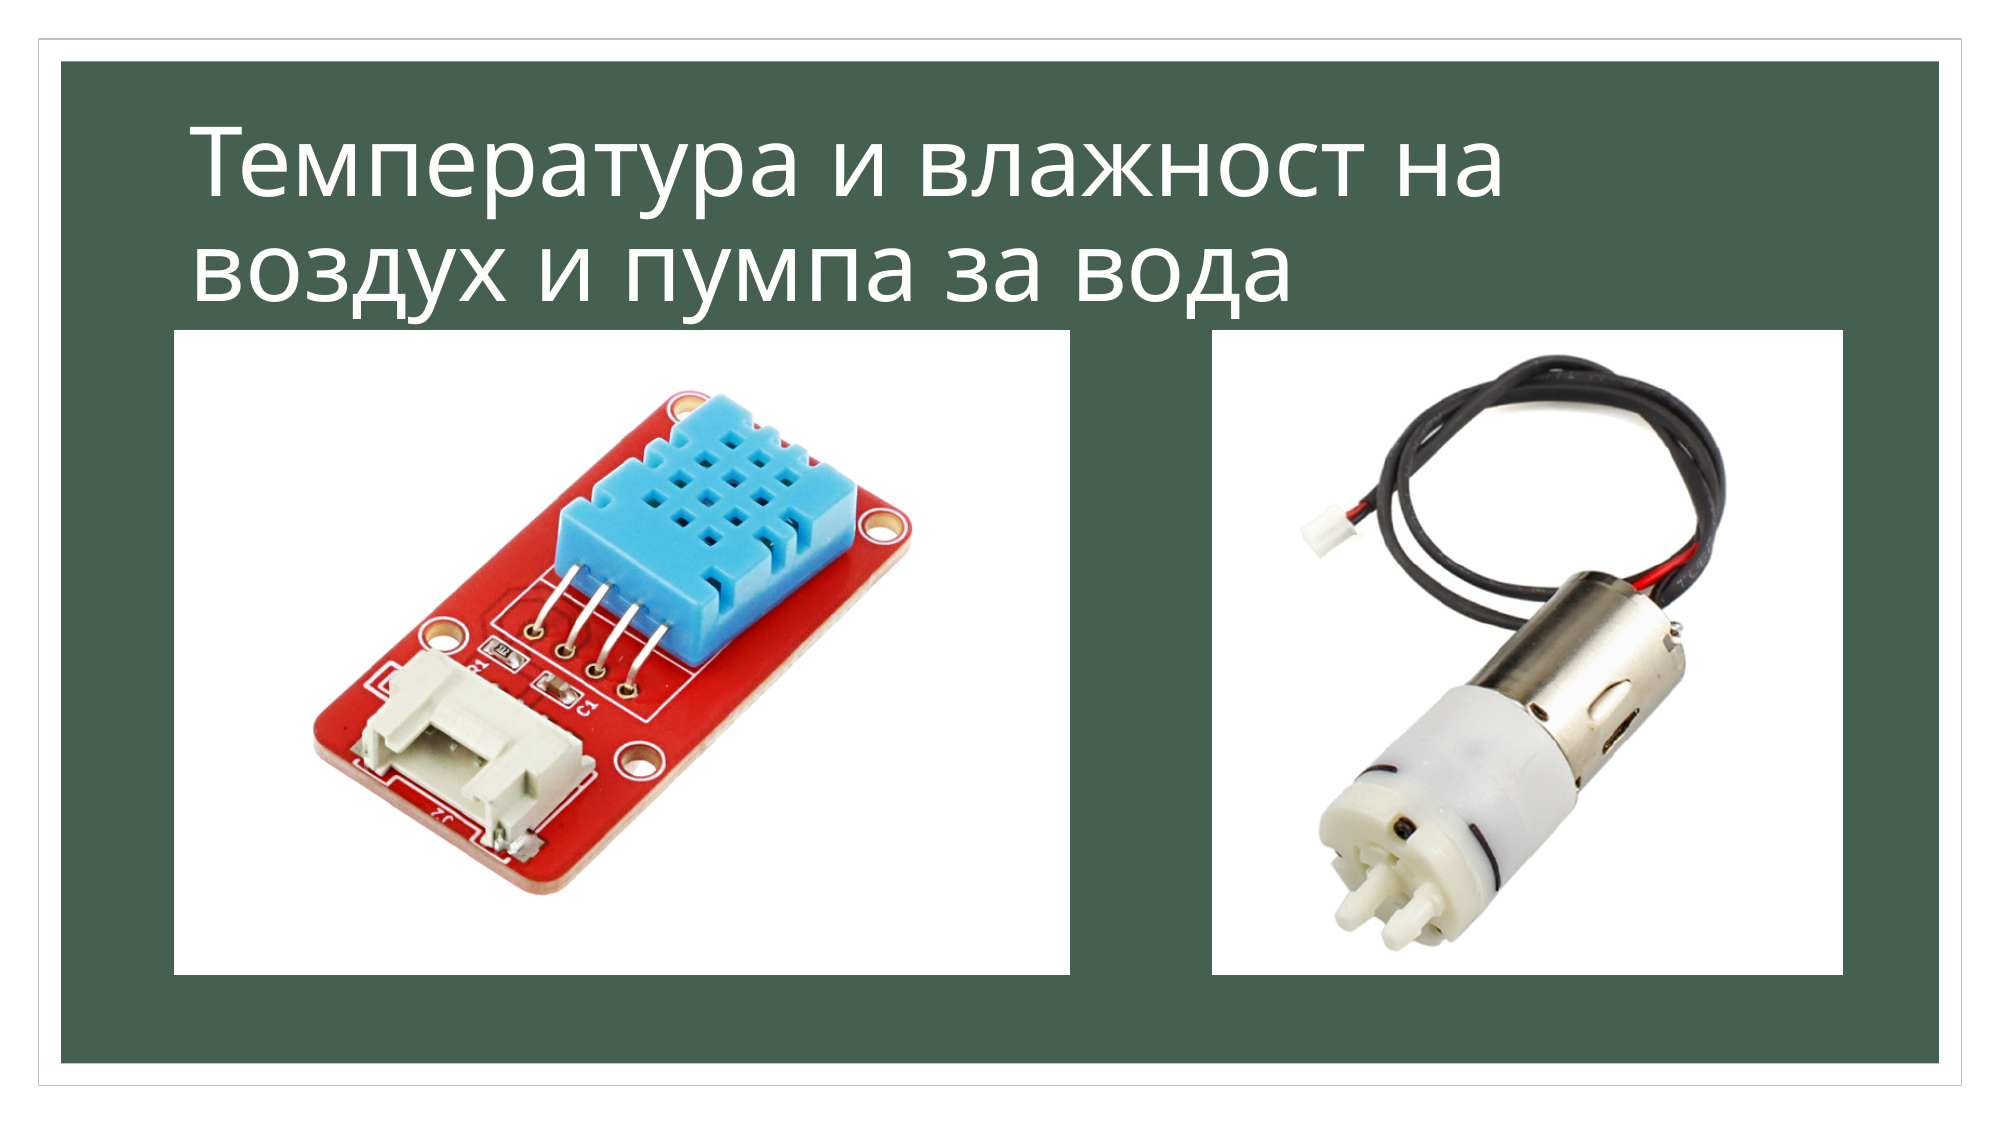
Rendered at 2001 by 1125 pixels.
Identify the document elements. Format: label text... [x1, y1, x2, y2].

picture [1212, 330, 1843, 975]
title Температура и влажност на воздух и пумпа за вода [174, 105, 1825, 331]
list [174, 330, 1070, 975]
